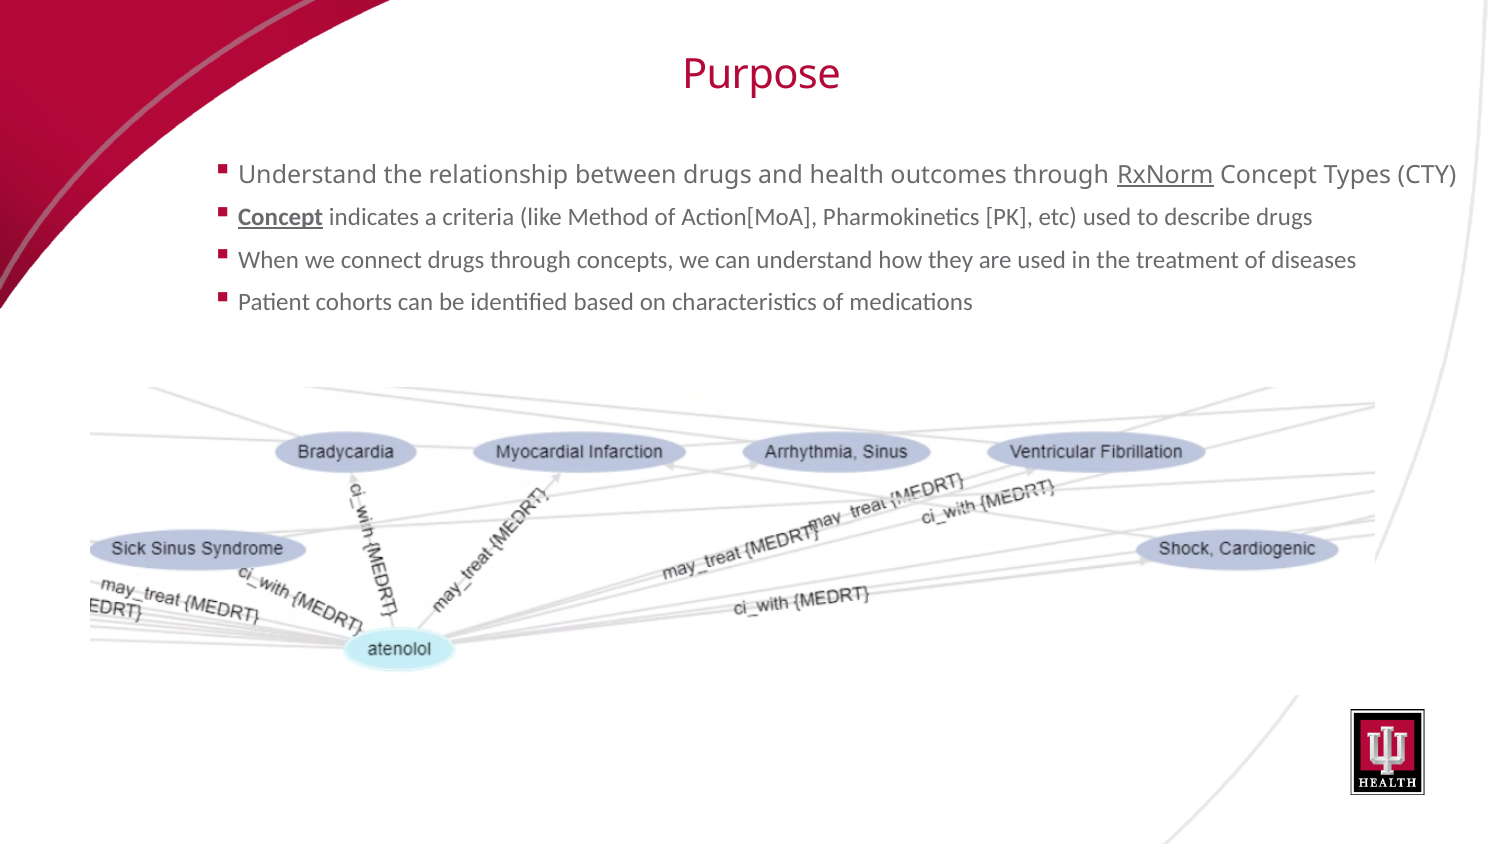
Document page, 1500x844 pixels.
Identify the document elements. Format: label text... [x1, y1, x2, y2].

title Purpose [176, 31, 1367, 120]
picture [0, 0, 1500, 844]
list Understand the relationship between drugs and health outcomes through RxNorm Concept Types (CTY) Concept indicates a criteria (like Method of Action[MoA], Pharmokinetics [PK], etc) used to describe drugs When we connect drugs through concepts, we can understand how they are used in the treatment of diseases Patient cohorts can be identified based on characteristics of medications [215, 158, 1500, 670]
